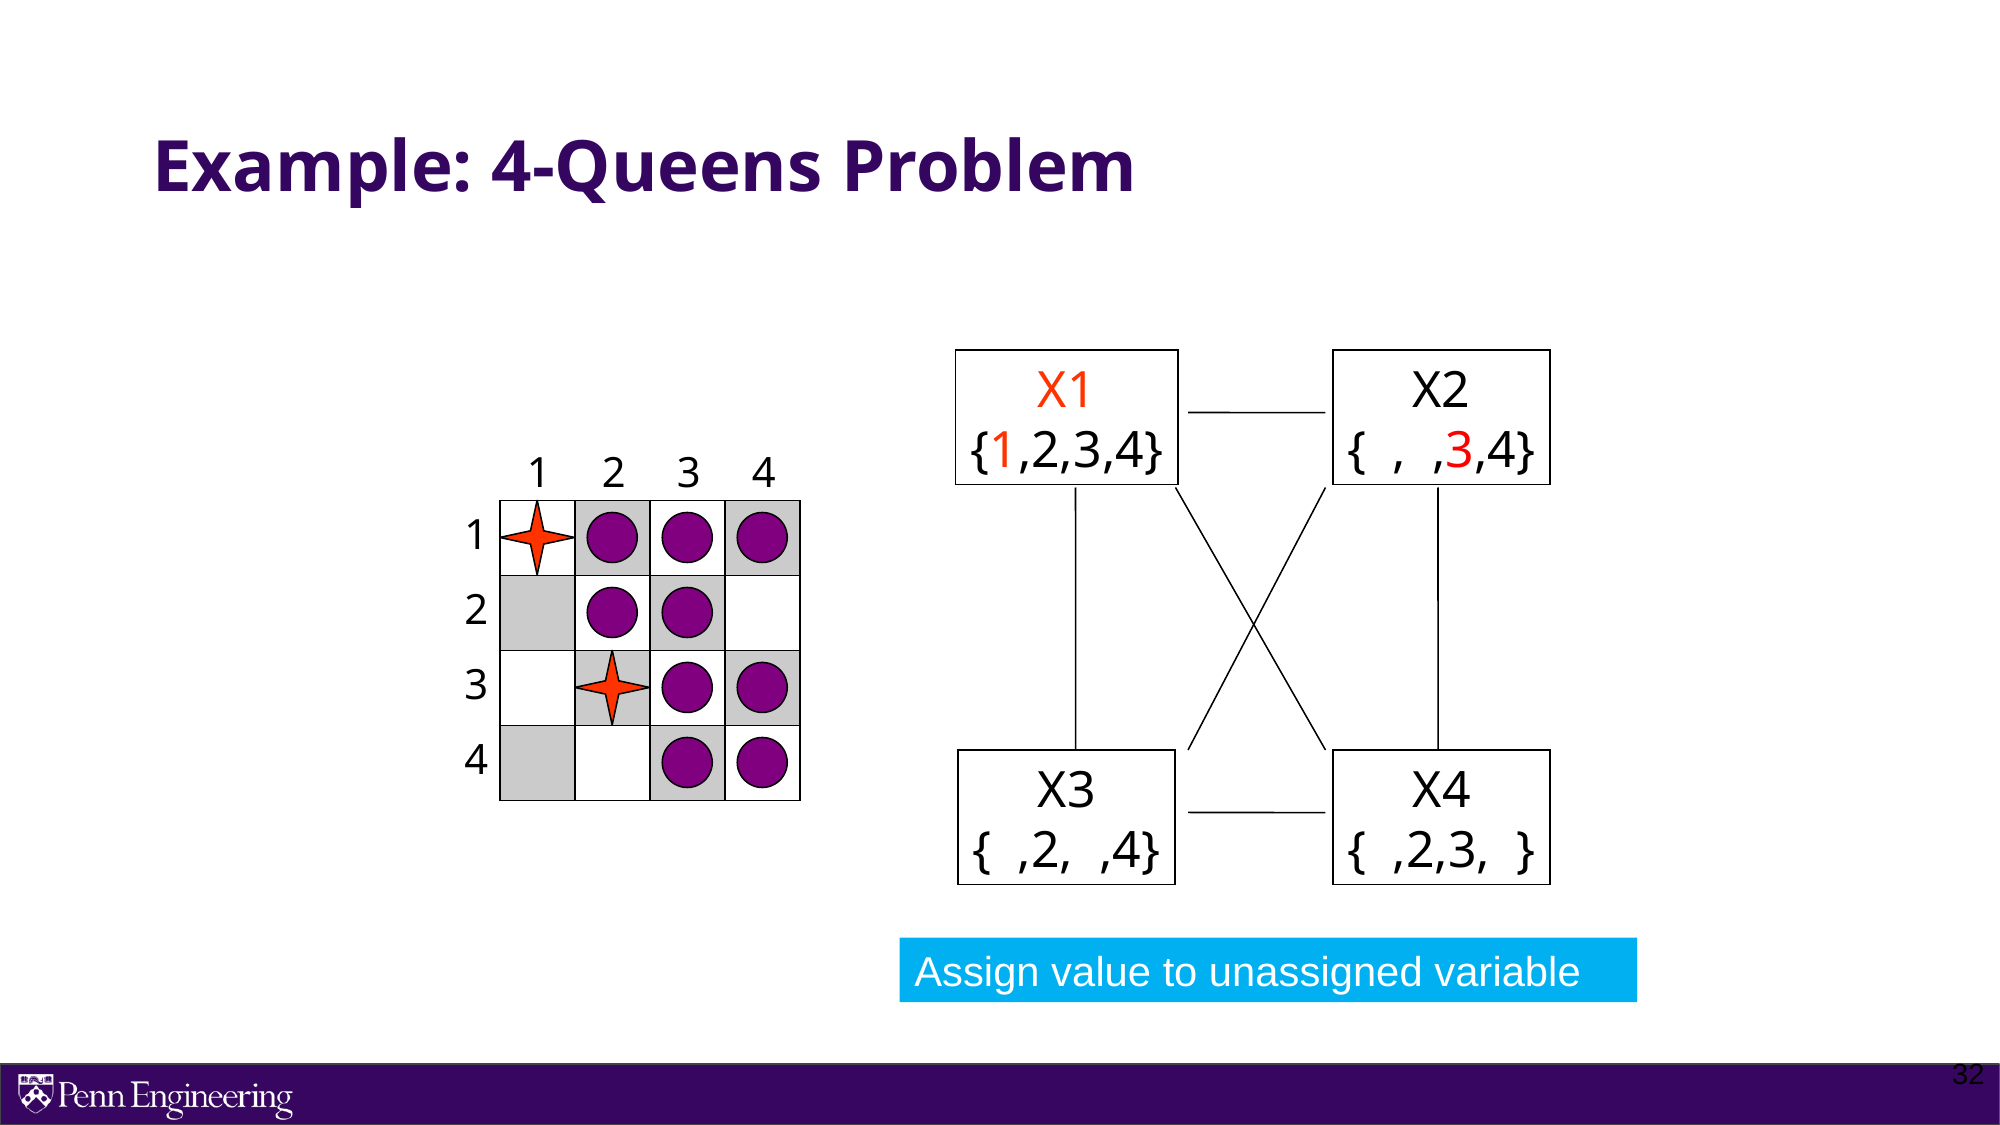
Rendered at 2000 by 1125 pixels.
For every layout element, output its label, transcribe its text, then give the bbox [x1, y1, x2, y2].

title Example: 4-Queens Problem [137, 59, 1862, 278]
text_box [945, 349, 1563, 888]
picture [8, 1066, 301, 1123]
text_box Assign value to unassigned variable [899, 937, 1638, 1003]
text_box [449, 437, 801, 801]
slide_number 32 [1549, 1042, 2000, 1103]
